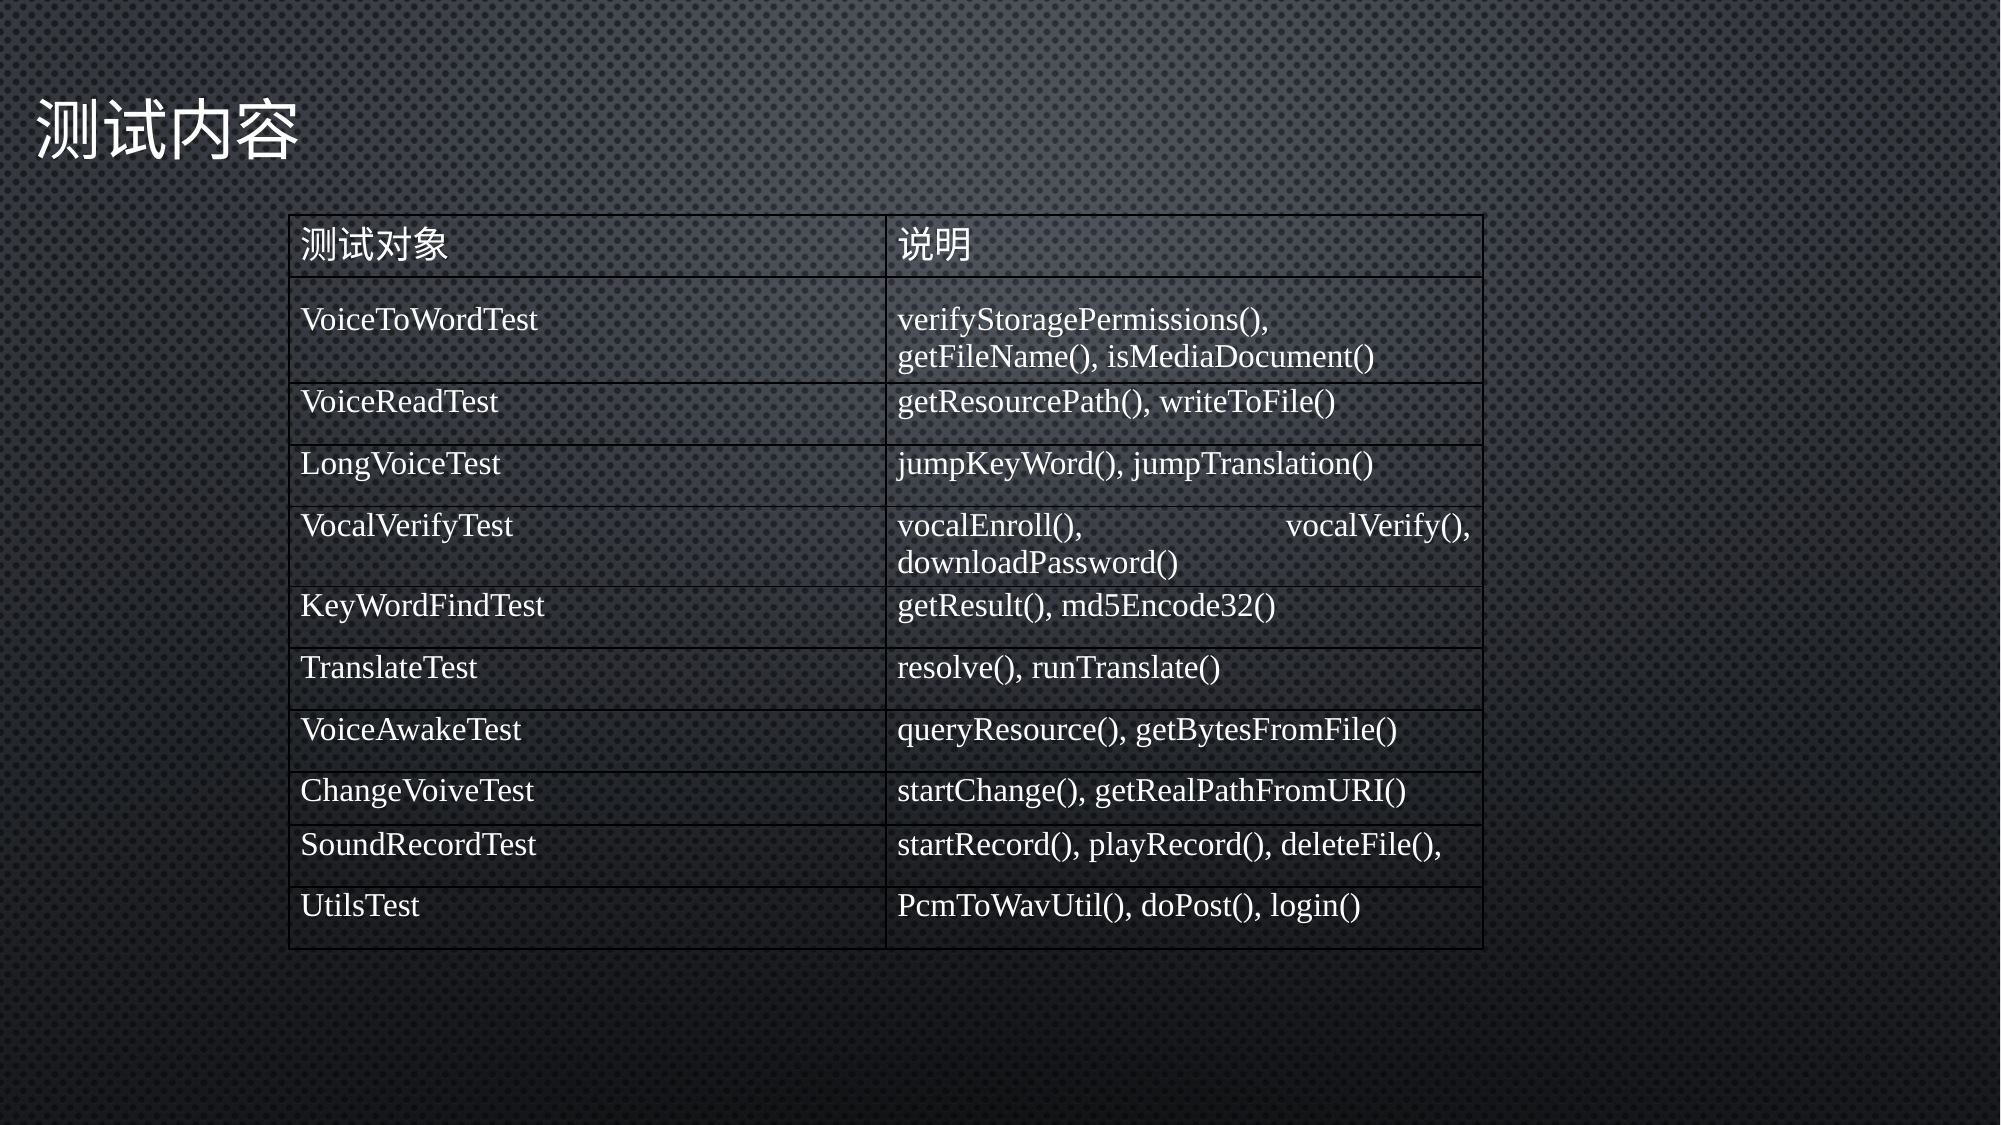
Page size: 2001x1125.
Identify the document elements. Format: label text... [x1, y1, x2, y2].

table_cell VoiceToWordTest [290, 278, 885, 382]
table_cell VoiceAwakeTest [290, 711, 885, 771]
table_cell jumpKeyWord(), jumpTranslation() [887, 446, 1482, 506]
table_header 说明 [887, 216, 1482, 276]
table_cell getResourcePath(), writeToFile() [887, 384, 1482, 444]
table_cell VoiceReadTest [290, 384, 885, 444]
table_cell KeyWordFindTest [290, 587, 885, 647]
table_cell VocalVerifyTest [290, 507, 885, 586]
table_cell LongVoiceTest [290, 446, 885, 506]
table_cell SoundRecordTest [290, 826, 885, 886]
table_header 测试对象 [290, 216, 885, 276]
table_cell startRecord(), playRecord(), deleteFile(), [887, 826, 1482, 886]
table_cell queryResource(), getBytesFromFile() [887, 711, 1482, 771]
table_cell getResult(), md5Encode32() [887, 587, 1482, 647]
table_cell PcmToWavUtil(), doPost(), login() [887, 888, 1482, 948]
table_cell vocalEnroll(), vocalVerify(), downloadPassword() [887, 507, 1482, 586]
table_cell resolve(), runTranslate() [887, 649, 1482, 709]
text_box 测试内容 [20, 80, 392, 176]
table_cell ChangeVoiveTest [290, 773, 885, 824]
table_cell UtilsTest [290, 888, 885, 948]
table_cell startChange(), getRealPathFromURI() [887, 773, 1482, 824]
table_cell verifyStoragePermissions(), getFileName(), isMediaDocument() [887, 278, 1482, 382]
table_cell TranslateTest [290, 649, 885, 709]
